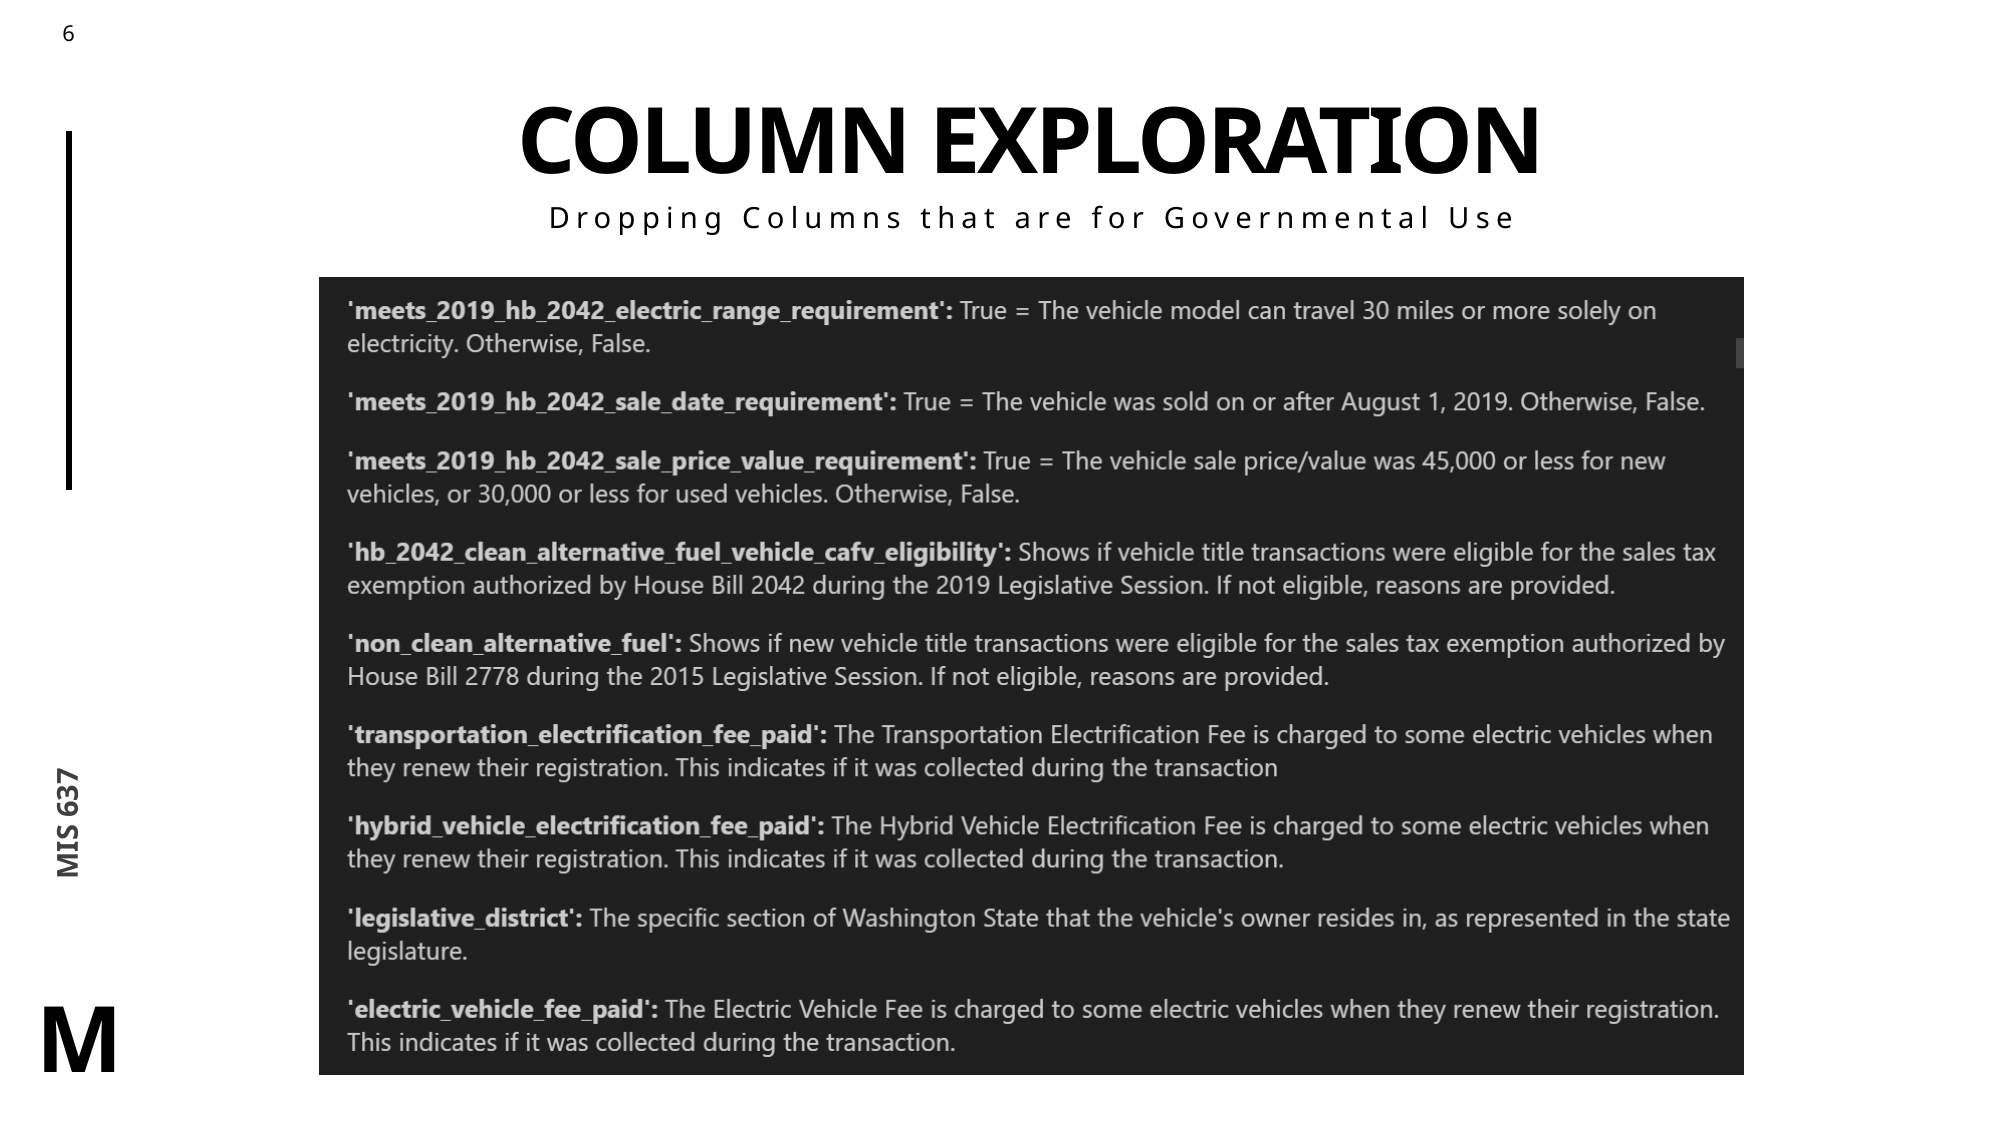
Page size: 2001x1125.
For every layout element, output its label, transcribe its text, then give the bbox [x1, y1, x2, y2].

footer MIS 637 [45, 534, 92, 895]
picture [318, 277, 1744, 1075]
list M [21, 984, 110, 1101]
title Column Exploration [137, 0, 1925, 192]
list Dropping Columns that are for Governmental Use [137, 192, 1925, 246]
